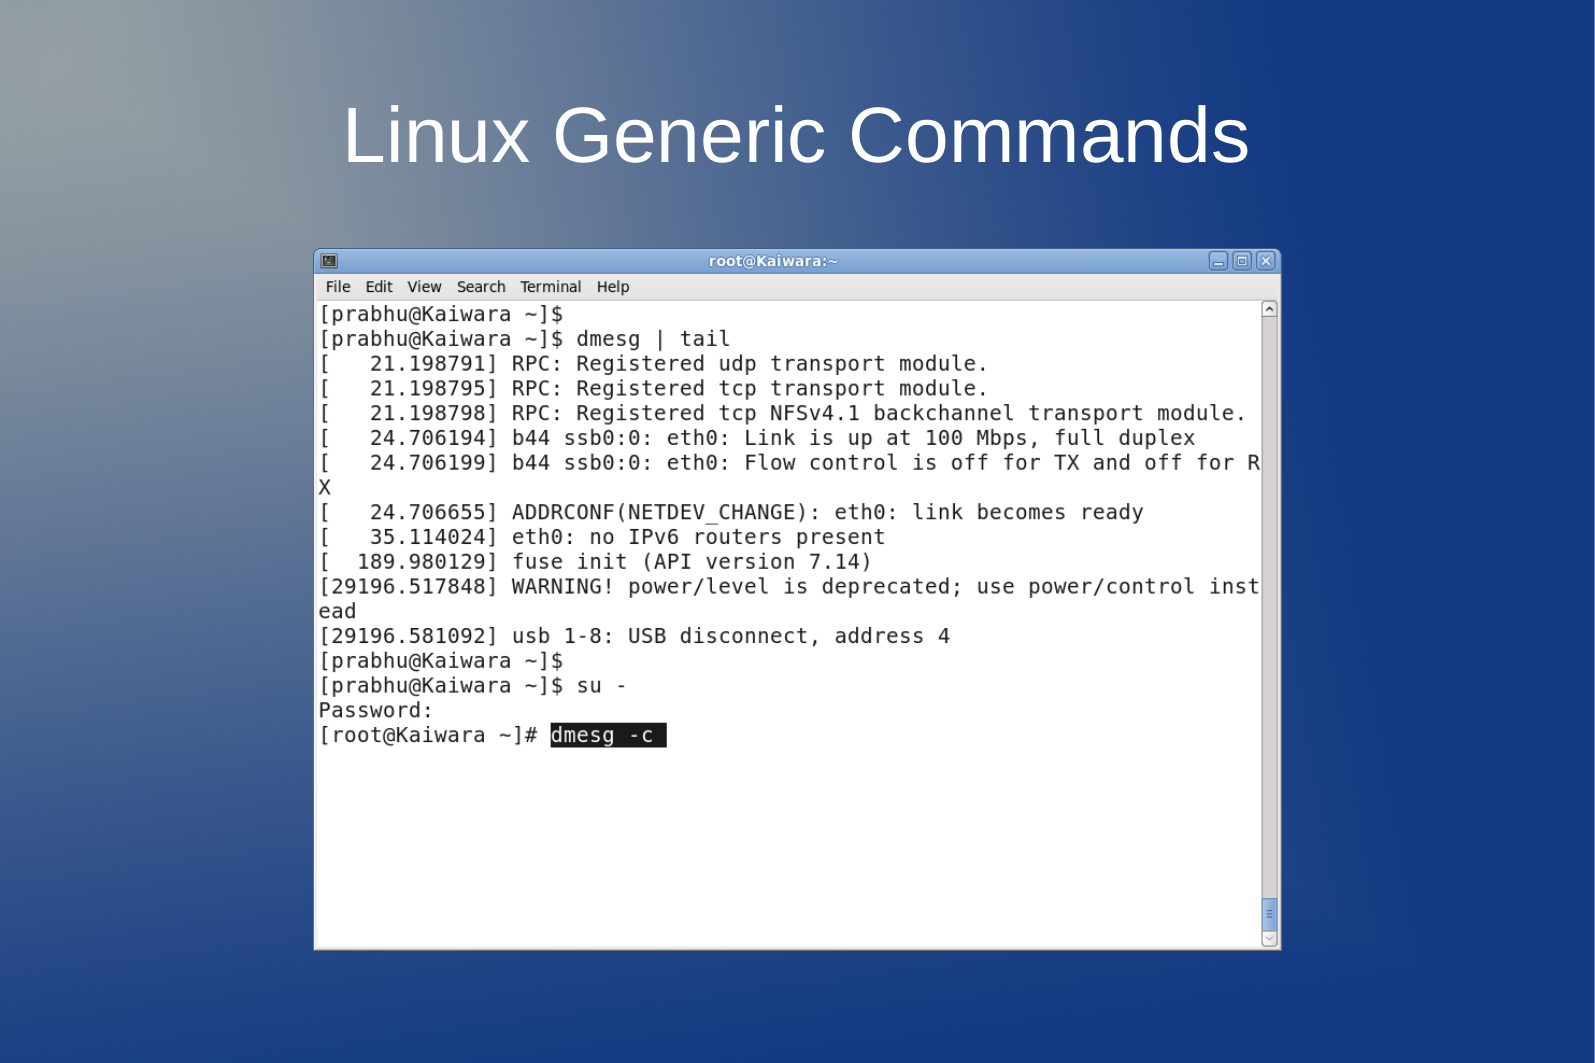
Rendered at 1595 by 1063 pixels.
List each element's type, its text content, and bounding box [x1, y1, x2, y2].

title Linux Generic Commands [79, 42, 1515, 220]
picture [0, 0, 1595, 1063]
